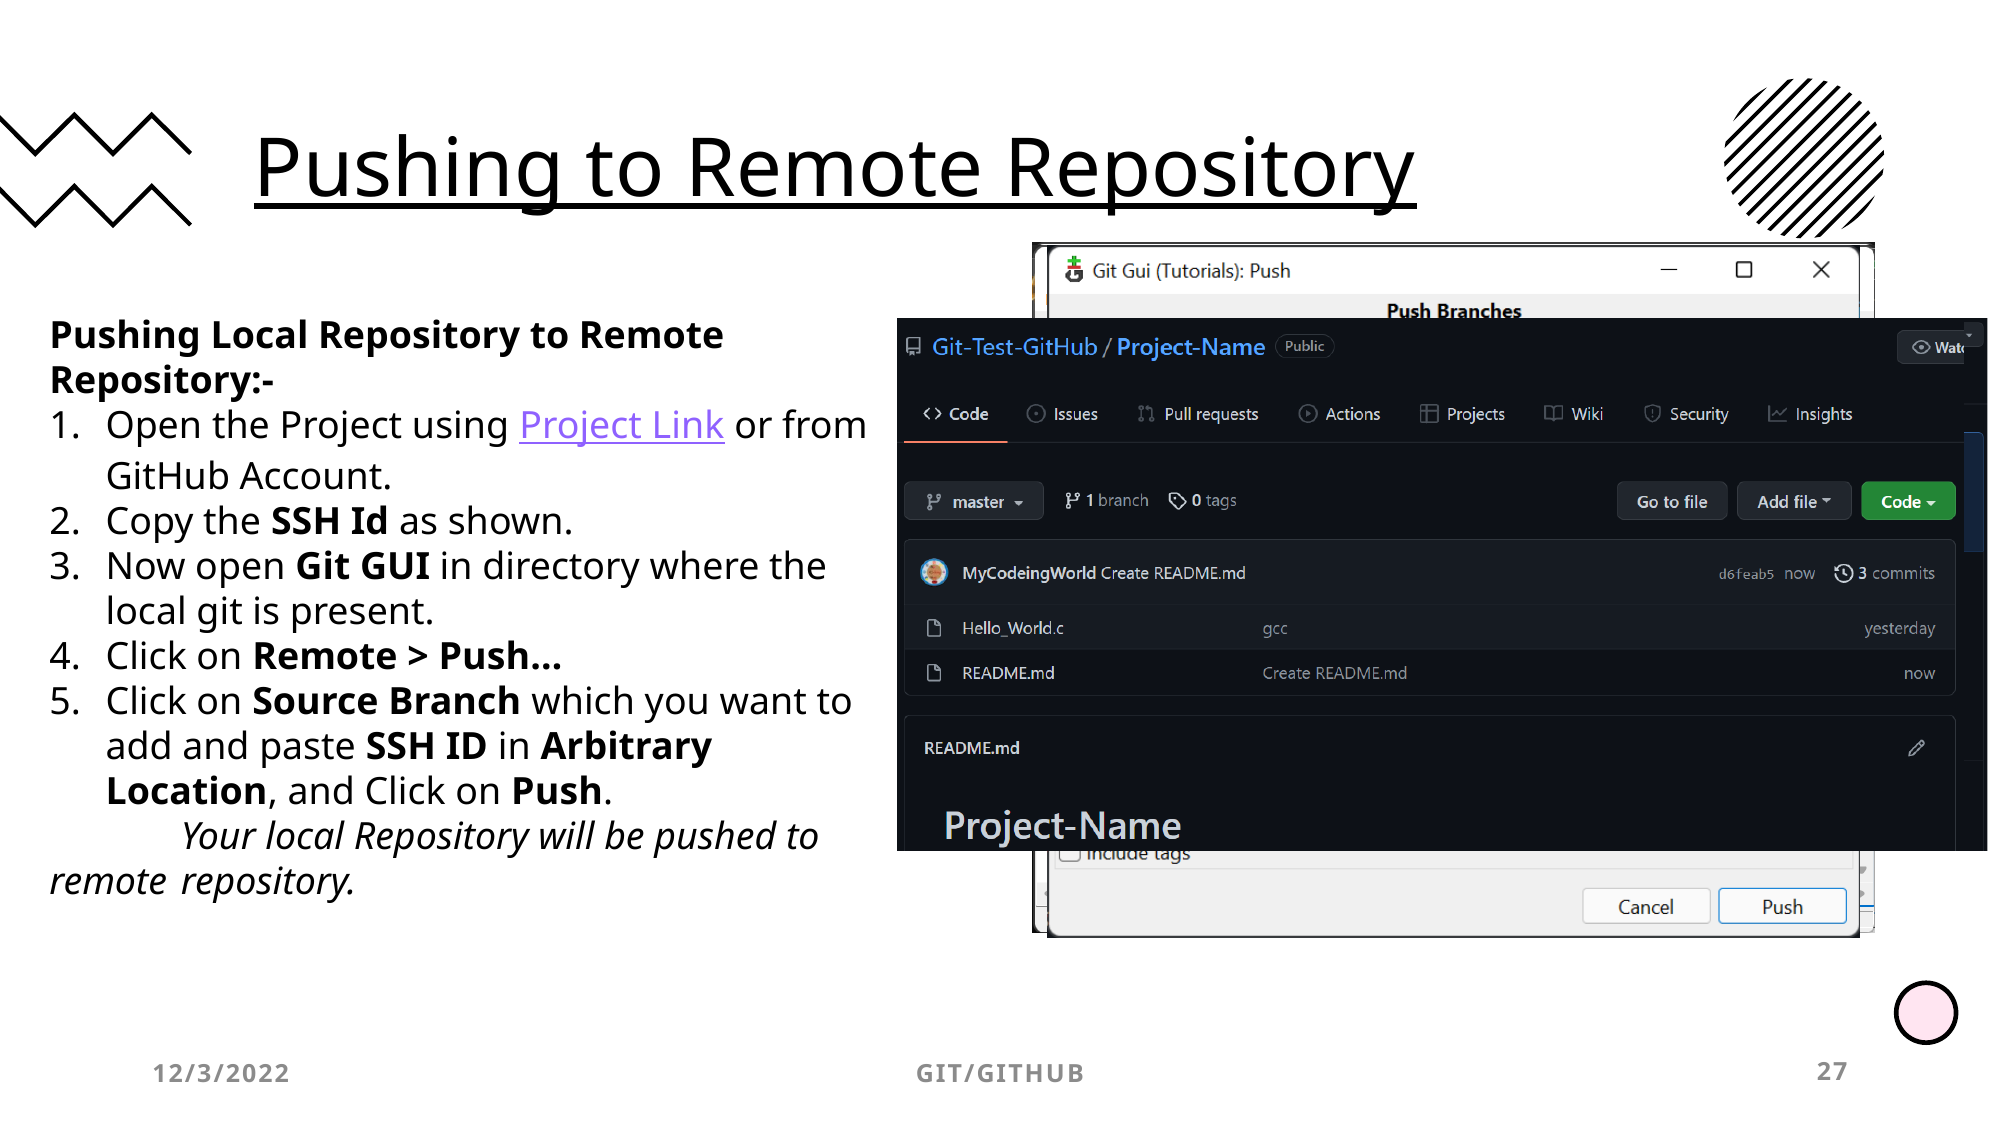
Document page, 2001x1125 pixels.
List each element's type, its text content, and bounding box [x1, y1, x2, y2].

text_box Pushing Local Repository to Remote Repository:- Open the Project using Project Link or from GitHub Account. Copy the SSH Id as shown. Now open Git GUI in directory where the local git is present. Click on Remote > Push… Click on Source Branch which you want to add and paste SSH ID in Arbitrary Location, and Click on Push. Your local Repository will be pushed to remote repository. [0, 303, 892, 1000]
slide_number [137, 1042, 588, 1103]
picture [897, 242, 1988, 938]
footer Git/GitHub [662, 1042, 1338, 1103]
title Pushing to Remote Repository [238, 108, 1499, 232]
slide_number 27 [1412, 1042, 1863, 1103]
